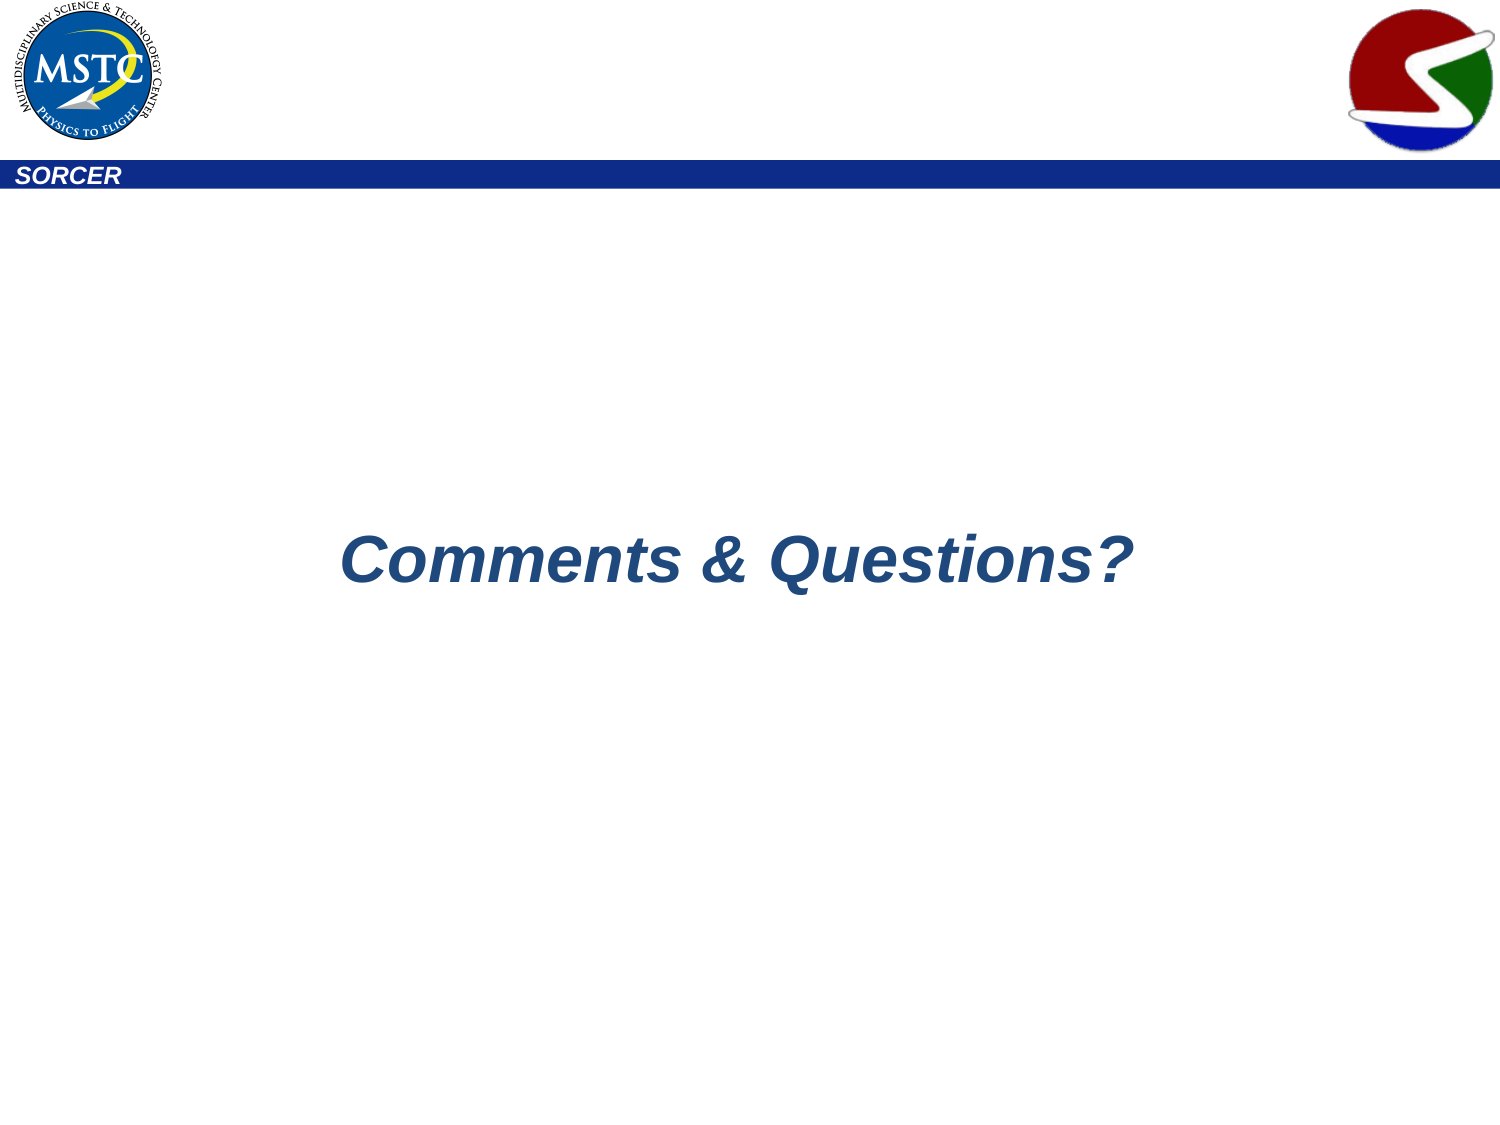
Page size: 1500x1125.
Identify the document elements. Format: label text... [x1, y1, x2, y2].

picture [1347, 7, 1495, 154]
title Comments & Questions? [212, 474, 1263, 636]
picture [12, 0, 163, 148]
